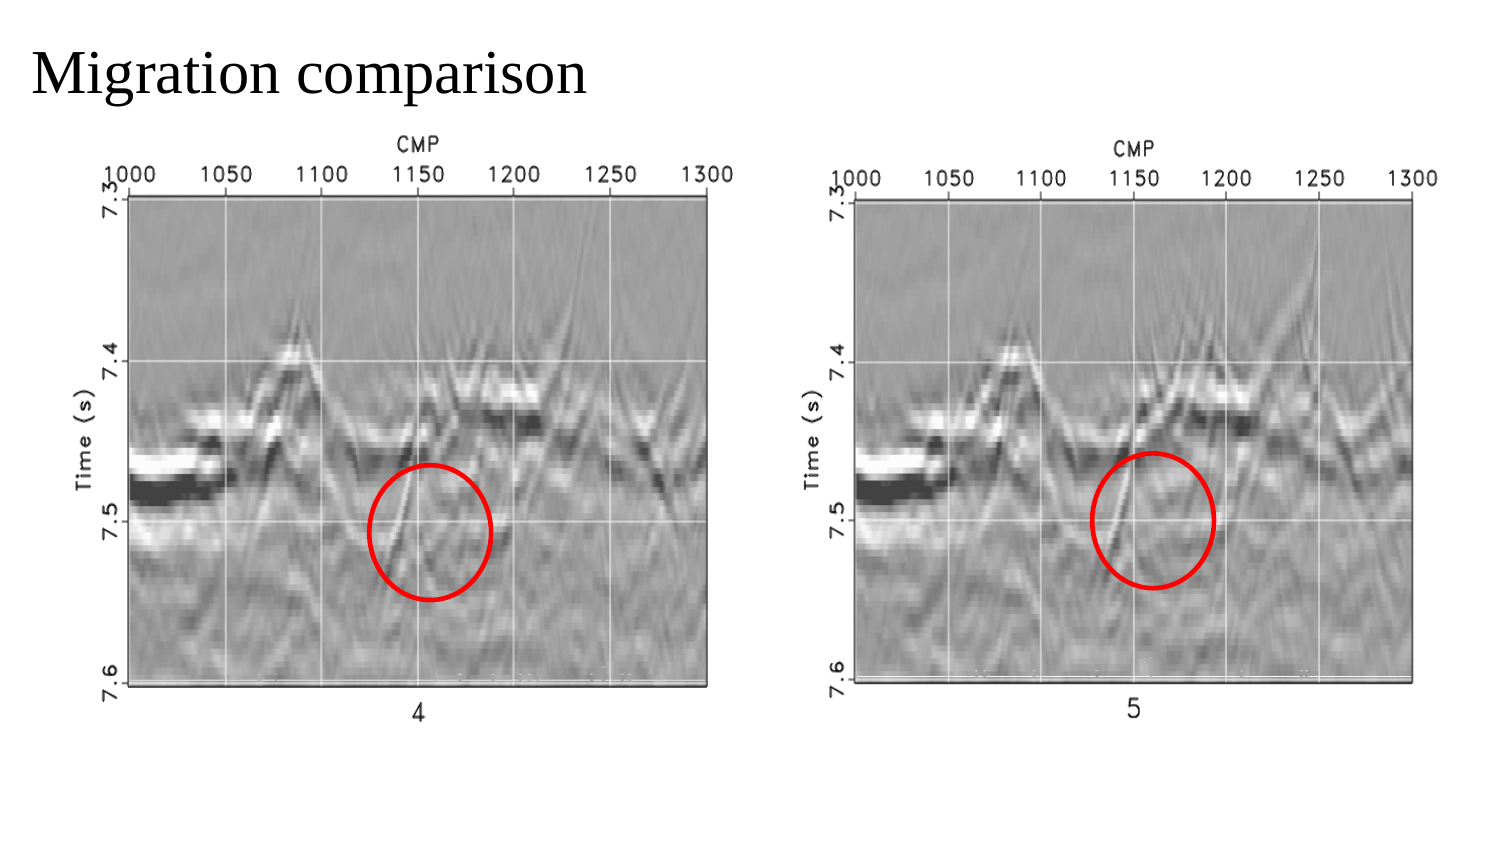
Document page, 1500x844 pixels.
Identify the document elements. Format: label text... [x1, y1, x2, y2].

title Migration comparison [16, 15, 1414, 110]
picture [0, 114, 1477, 770]
